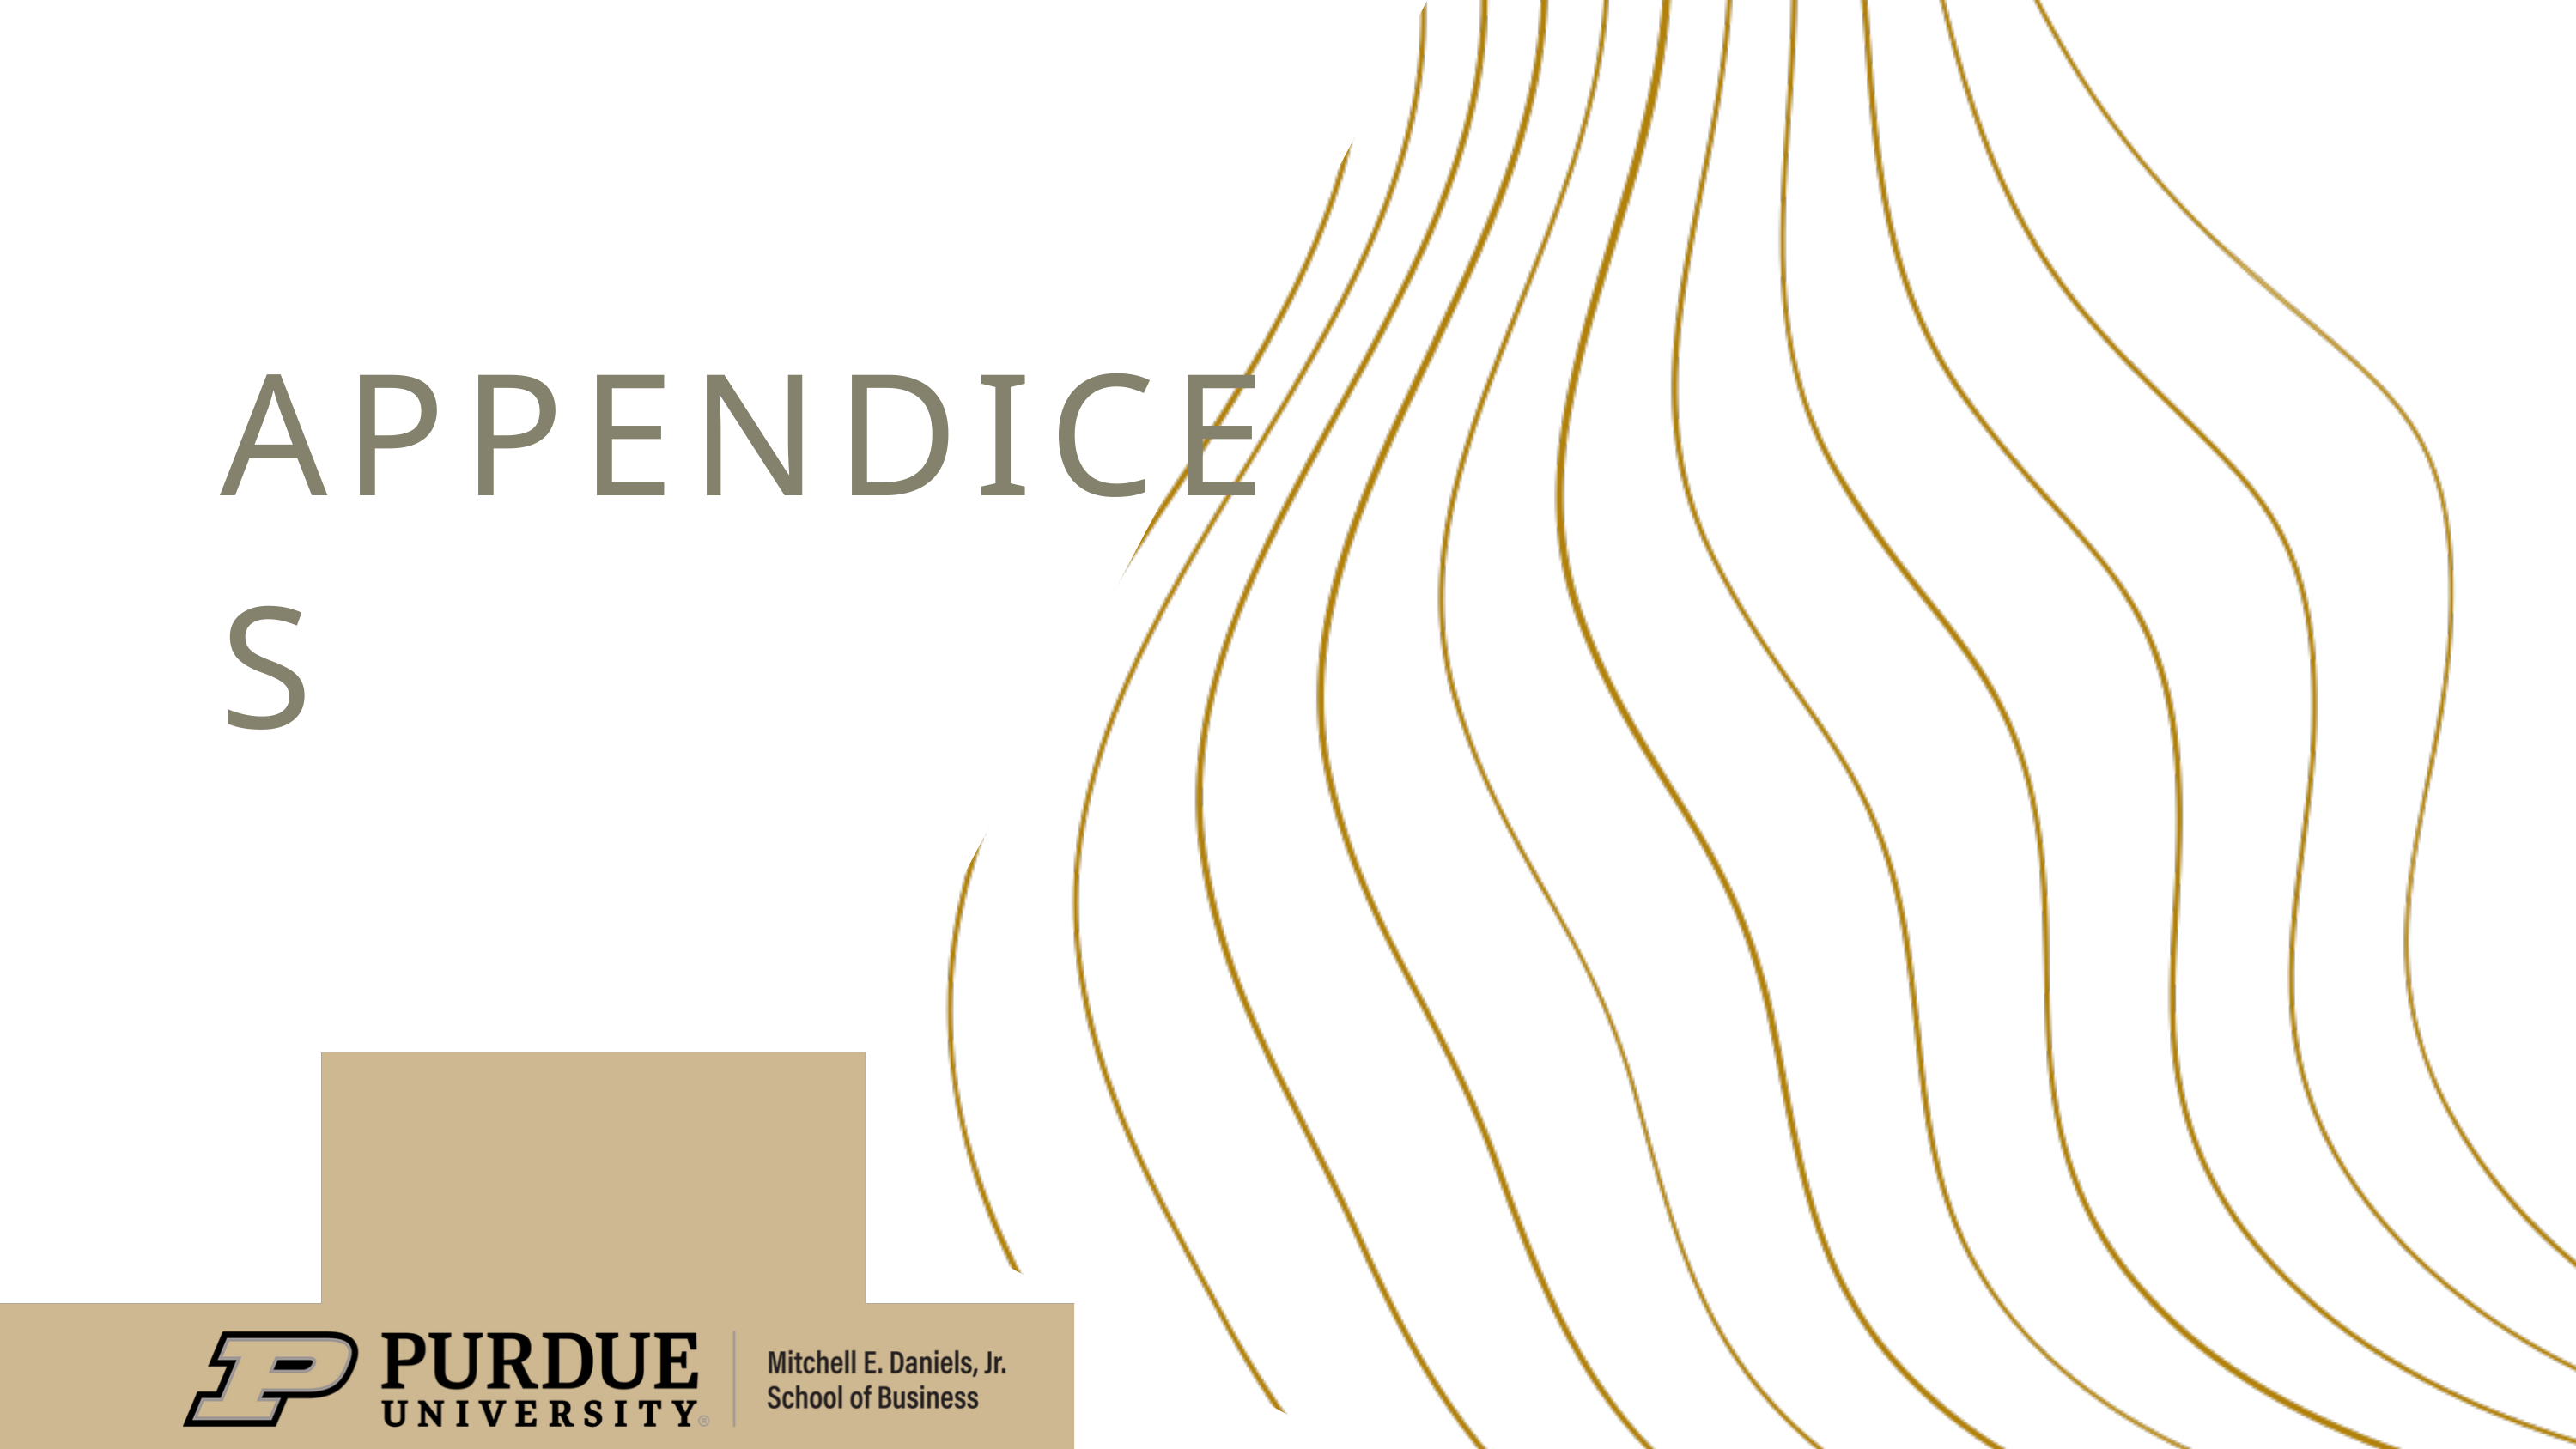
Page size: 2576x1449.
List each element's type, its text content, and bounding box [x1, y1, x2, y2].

text_box [183, 1327, 1033, 1433]
text_box [870, 0, 2576, 1449]
text_box APPENDICES [220, 296, 1361, 762]
text_box [0, 1052, 1075, 1449]
